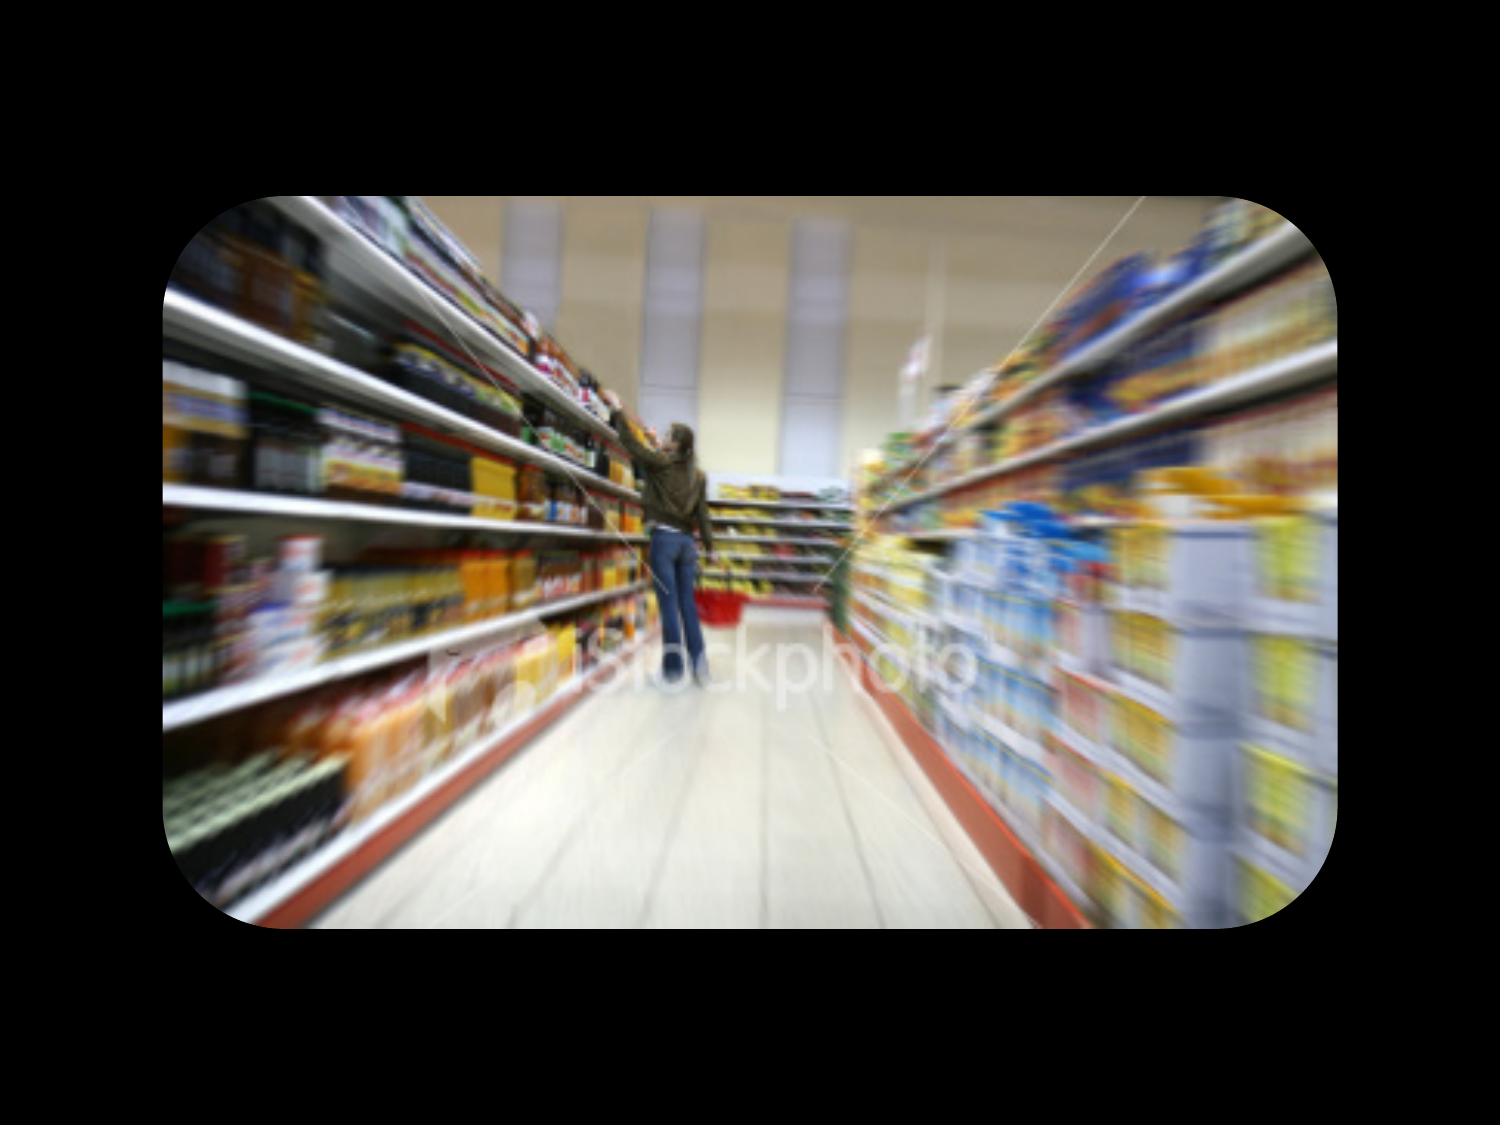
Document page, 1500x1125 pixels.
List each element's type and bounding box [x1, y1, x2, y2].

picture [162, 195, 1338, 930]
